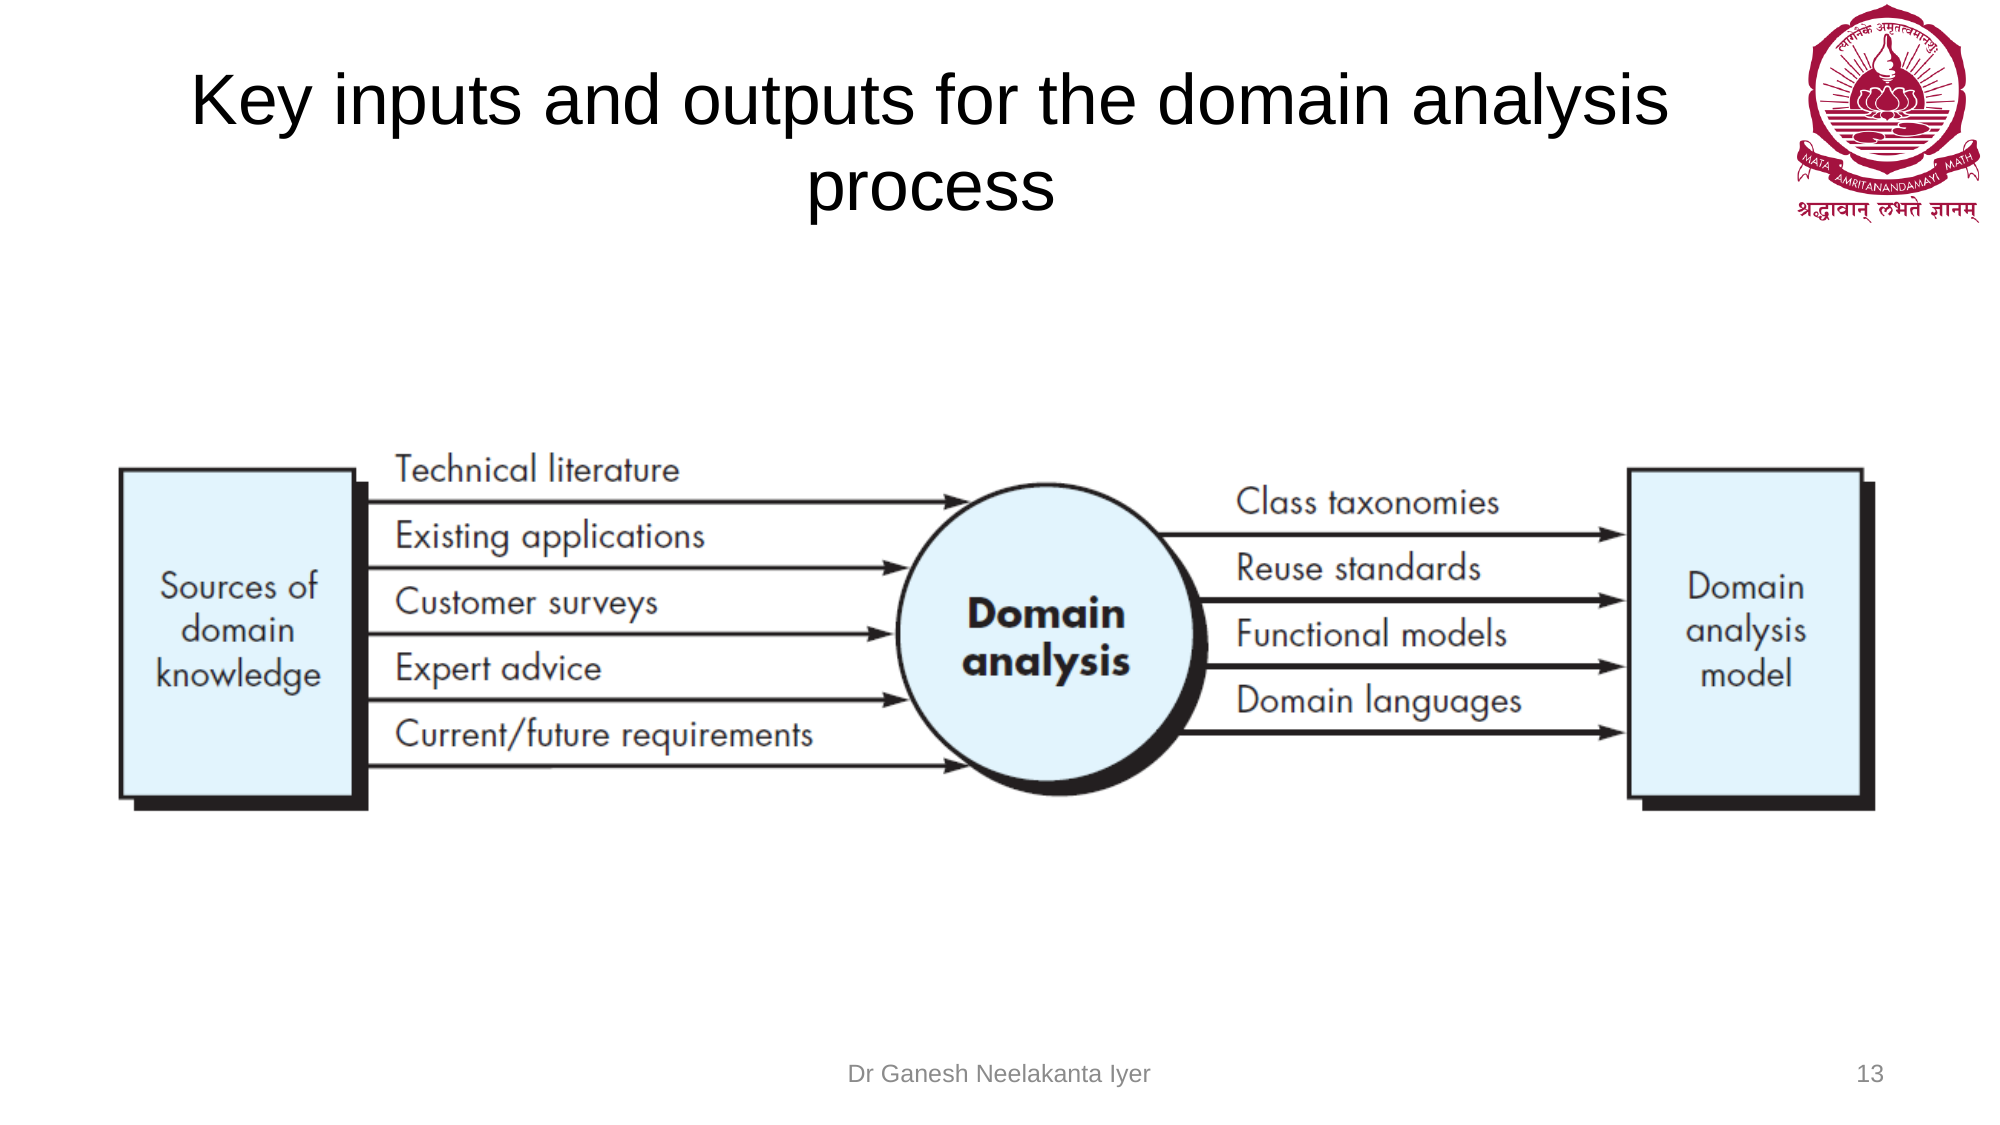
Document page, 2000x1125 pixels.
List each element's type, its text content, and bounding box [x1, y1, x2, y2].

footer Dr Ganesh Neelakanta Iyer [683, 1042, 1317, 1103]
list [99, 442, 1900, 825]
title Key inputs and outputs for the domain analysis process [99, 45, 1763, 233]
slide_number 13 [1432, 1042, 1900, 1103]
picture [1776, 1, 2000, 225]
